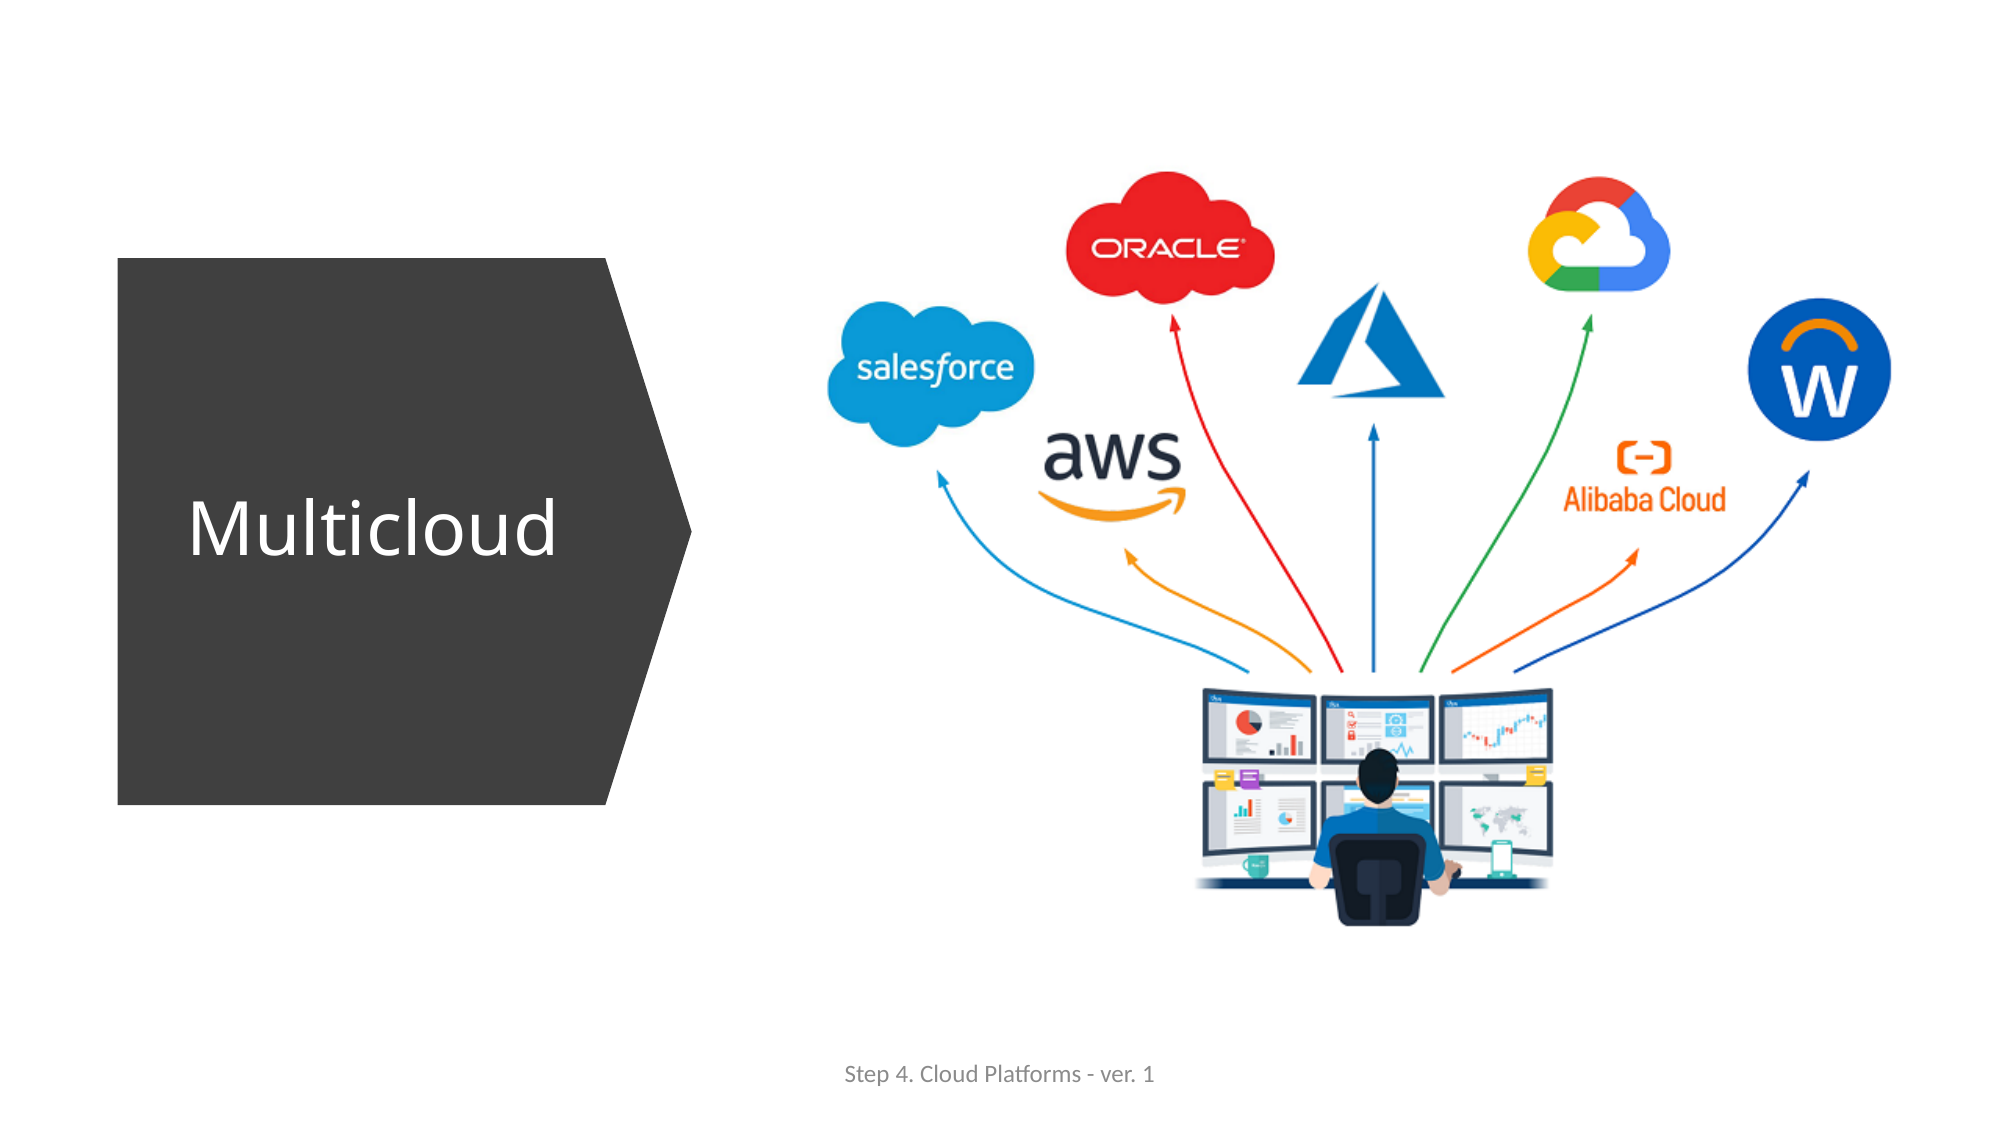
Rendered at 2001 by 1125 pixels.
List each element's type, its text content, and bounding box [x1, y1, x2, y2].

picture [815, 161, 1910, 942]
footer Step 4. Cloud Platforms - ver. 1 [662, 1042, 1338, 1103]
text_box [116, 257, 693, 807]
title Multicloud [145, 322, 600, 741]
